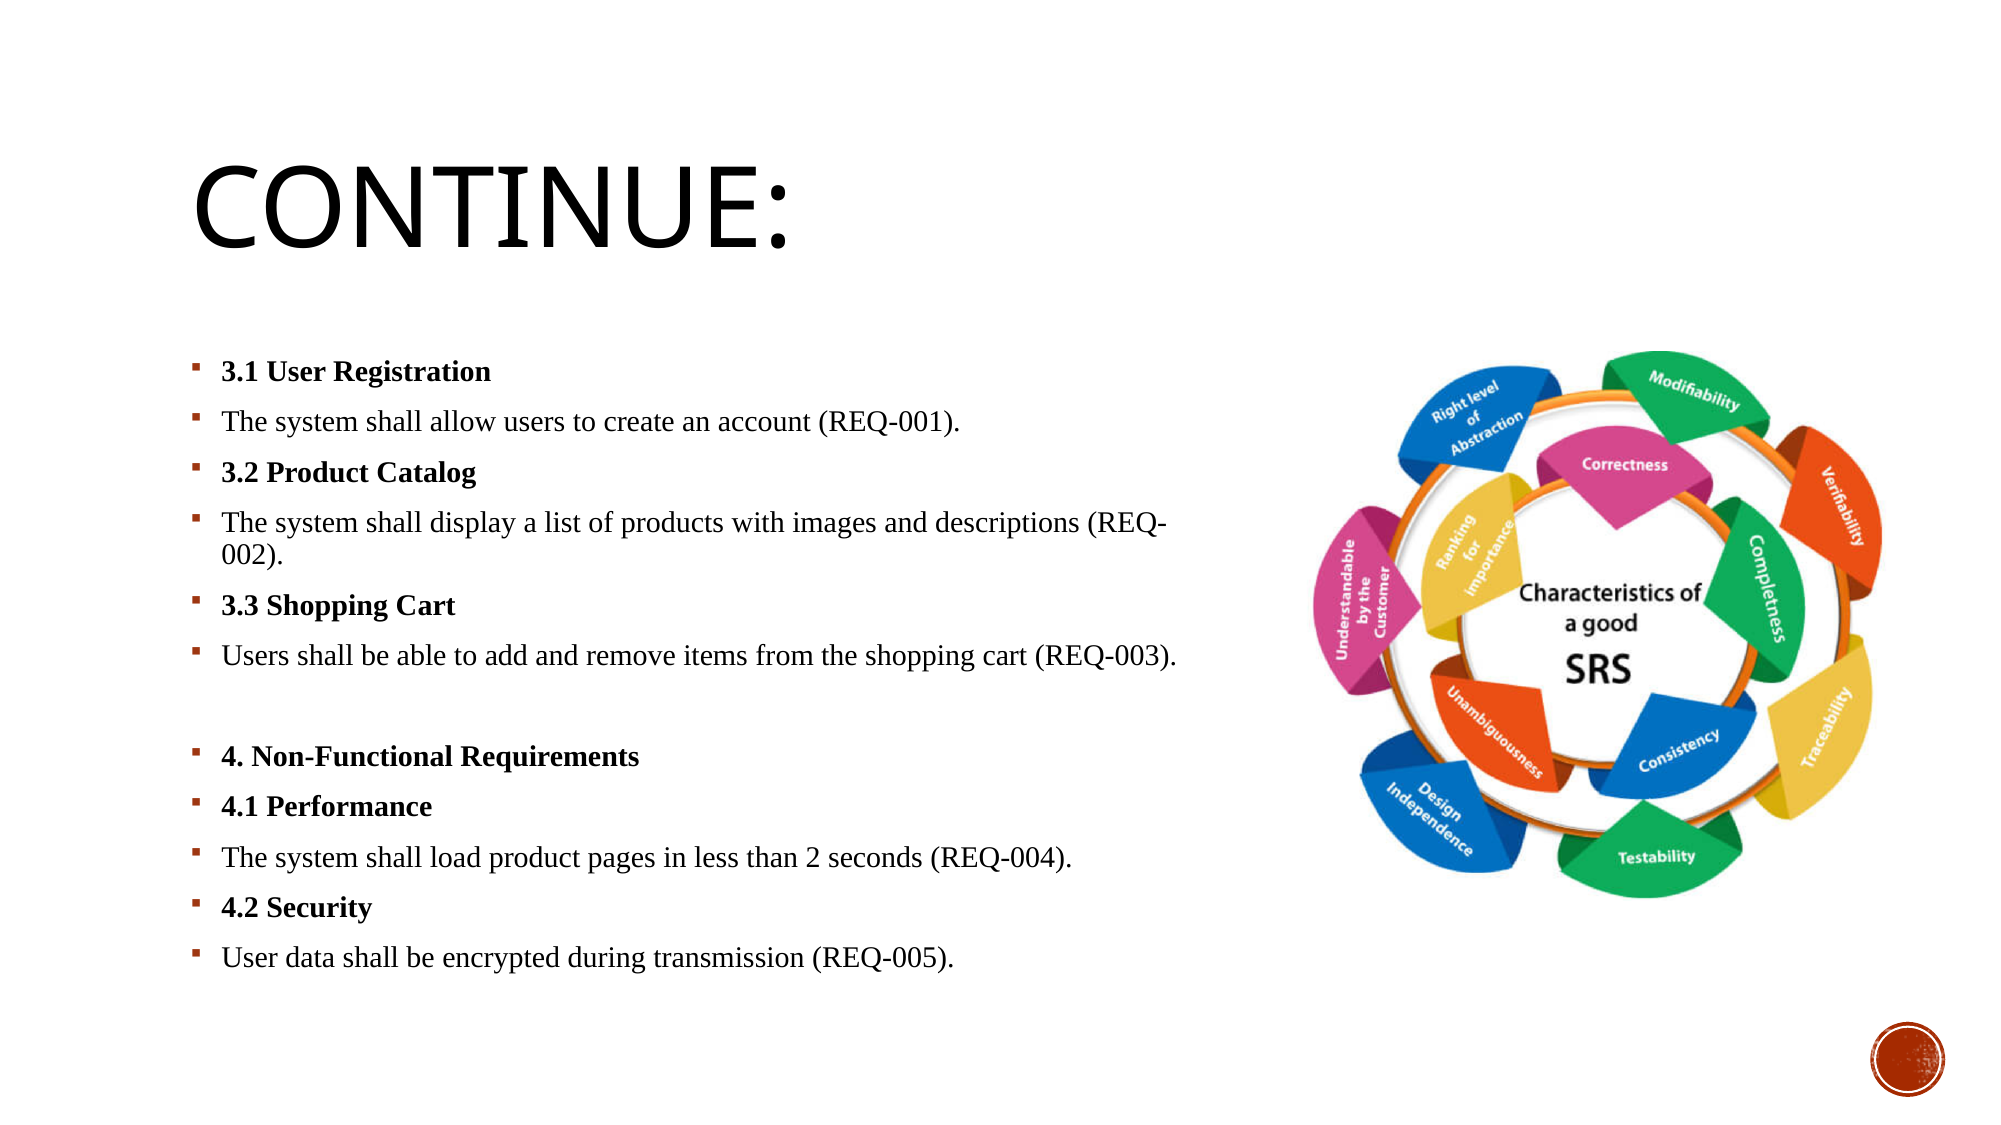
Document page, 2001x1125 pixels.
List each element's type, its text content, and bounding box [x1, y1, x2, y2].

picture [1289, 347, 1912, 911]
title Continue: [175, 79, 1826, 344]
list 3.1 User Registration The system shall allow users to create an account (REQ-001). 3.2 Product Catalog The system shall display a list of products with images and descriptions (REQ-002). 3.3 Shopping Cart Users shall be able to add and remove items from the shopping cart (REQ-003). 4. Non-Functional Requirements 4.1 Performance The system shall load product pages in less than 2 seconds (REQ-004). 4.2 Security User data shall be encrypted during transmission (REQ-005). [175, 348, 1202, 1013]
